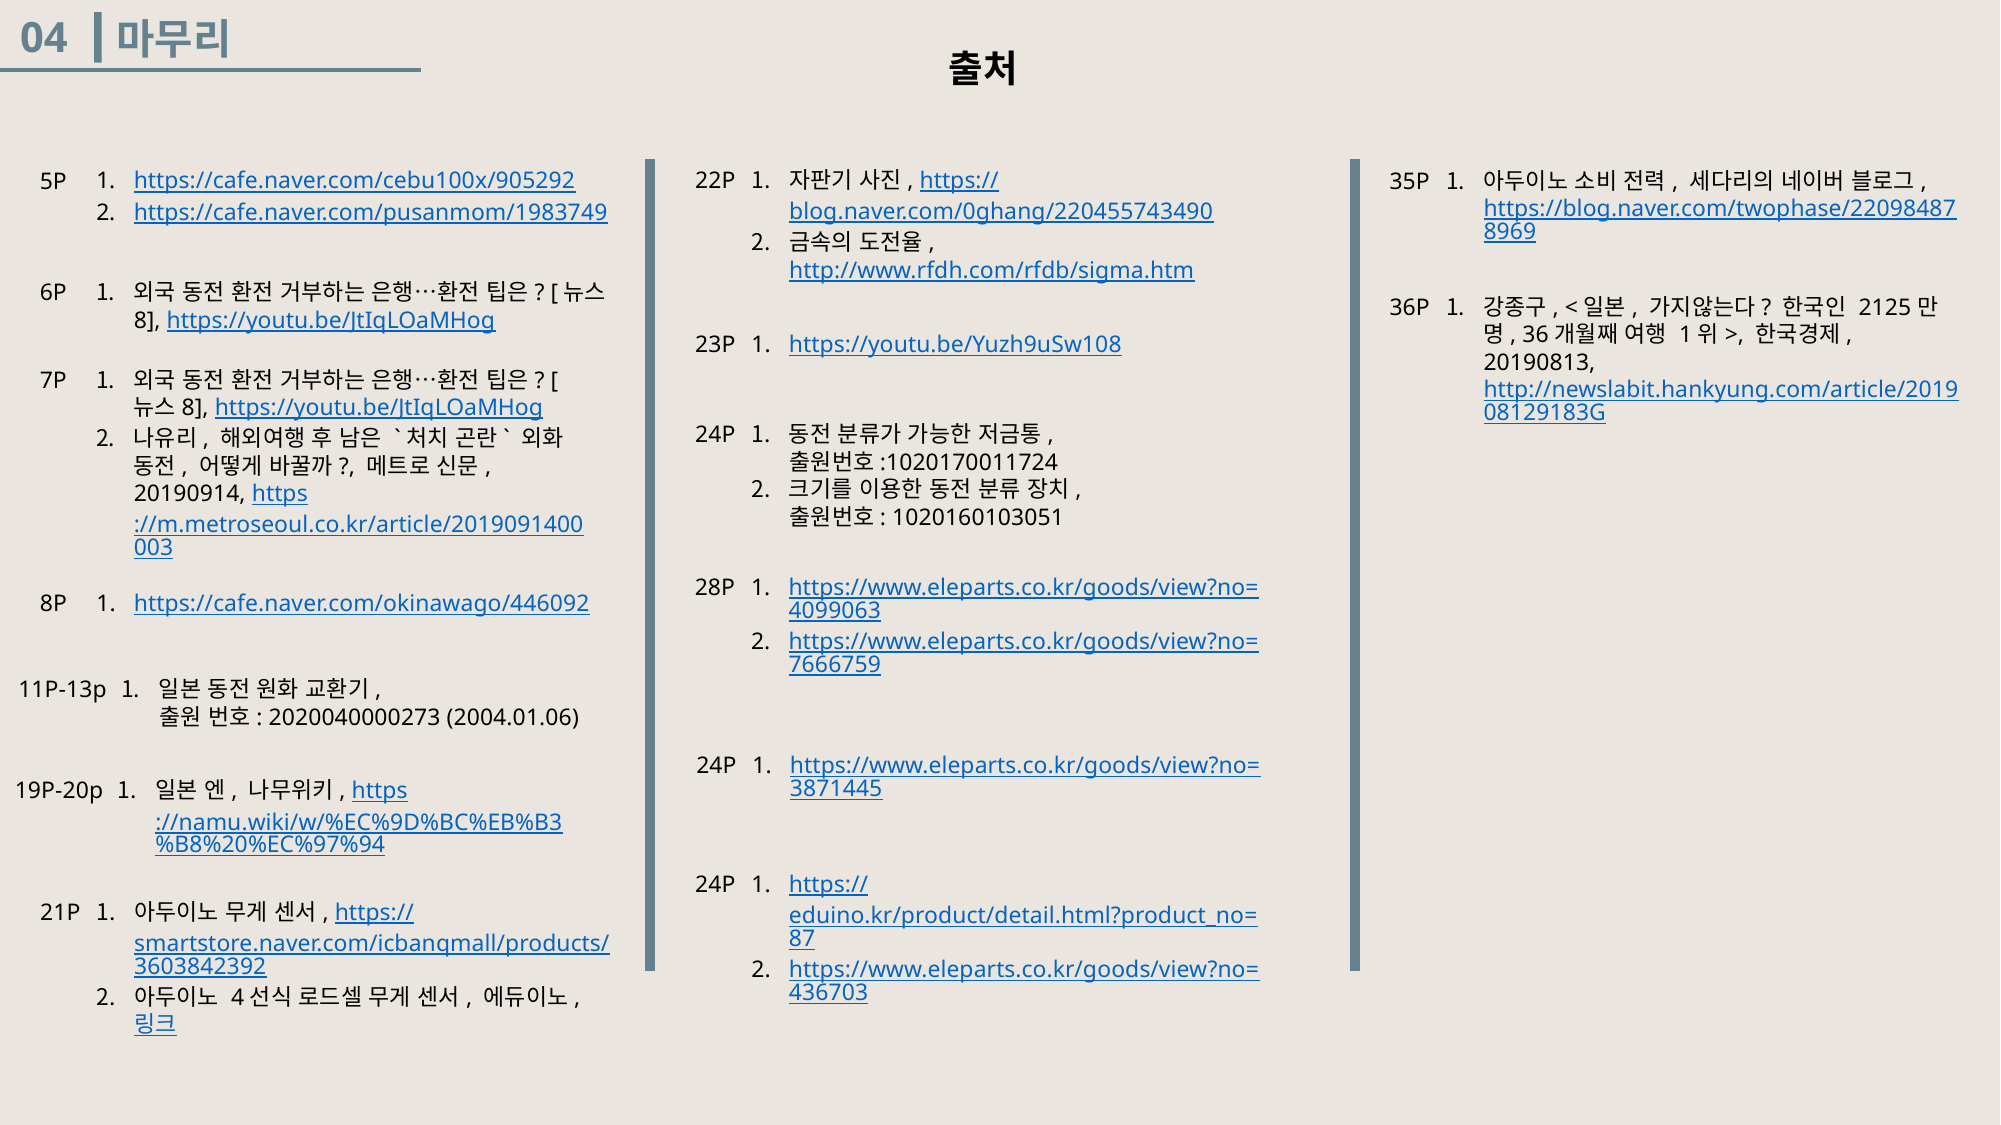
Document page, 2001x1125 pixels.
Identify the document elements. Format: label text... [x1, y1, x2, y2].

text_box 5P [25, 158, 81, 201]
text_box [93, 11, 101, 64]
text_box 출처 [933, 37, 1301, 98]
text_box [25, 270, 625, 342]
text_box 마무리 [101, 5, 701, 70]
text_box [680, 412, 1281, 595]
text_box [25, 581, 625, 625]
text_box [25, 357, 604, 581]
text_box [1374, 285, 1975, 467]
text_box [680, 322, 1281, 366]
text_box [680, 862, 1281, 1100]
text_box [0, 768, 584, 867]
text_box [681, 743, 1282, 820]
text_box 04 [5, 3, 116, 68]
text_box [25, 889, 626, 1044]
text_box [3, 667, 649, 738]
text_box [679, 565, 1280, 775]
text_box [1374, 158, 1975, 271]
text_box https://cafe.naver.com/cebu100x/905292 https://cafe.naver.com/pusanmom/1983749 [81, 158, 625, 270]
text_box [680, 157, 1300, 285]
